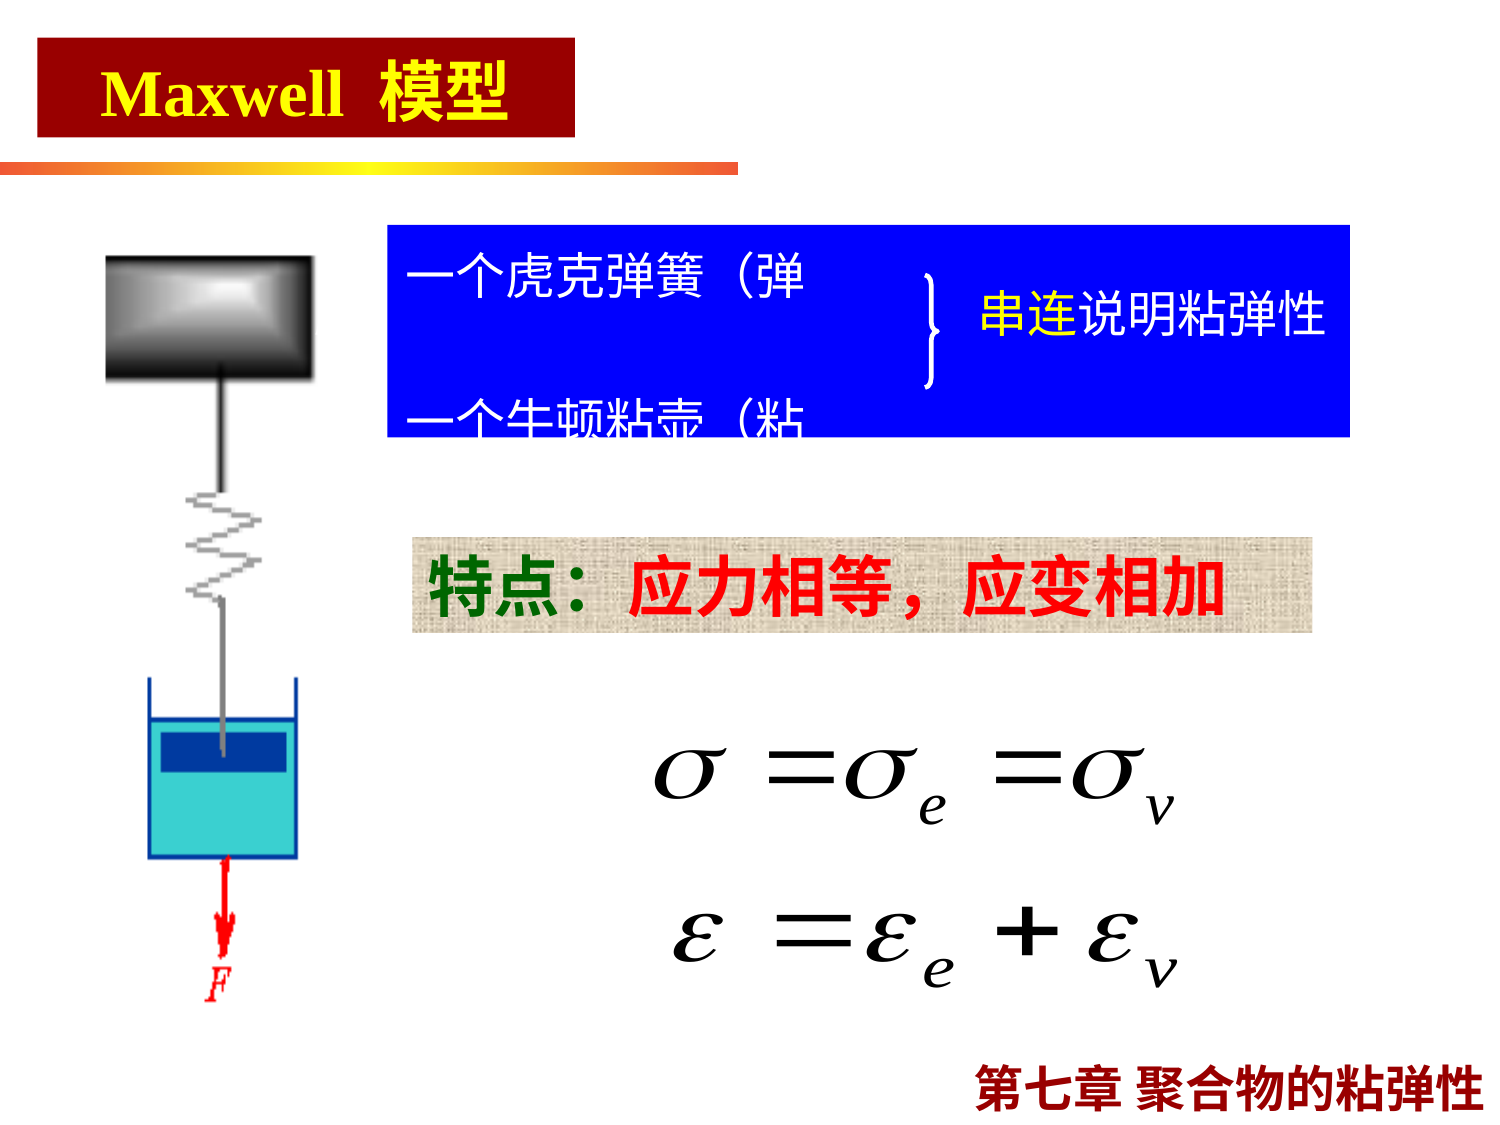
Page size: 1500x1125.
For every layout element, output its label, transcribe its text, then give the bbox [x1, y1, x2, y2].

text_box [649, 858, 1204, 1013]
text_box 特点：应力相等，应变相加 [412, 537, 1313, 633]
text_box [637, 694, 1197, 851]
picture [87, 224, 325, 1025]
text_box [299, 224, 1475, 438]
text_box Maxwell 模型 [37, 37, 575, 138]
